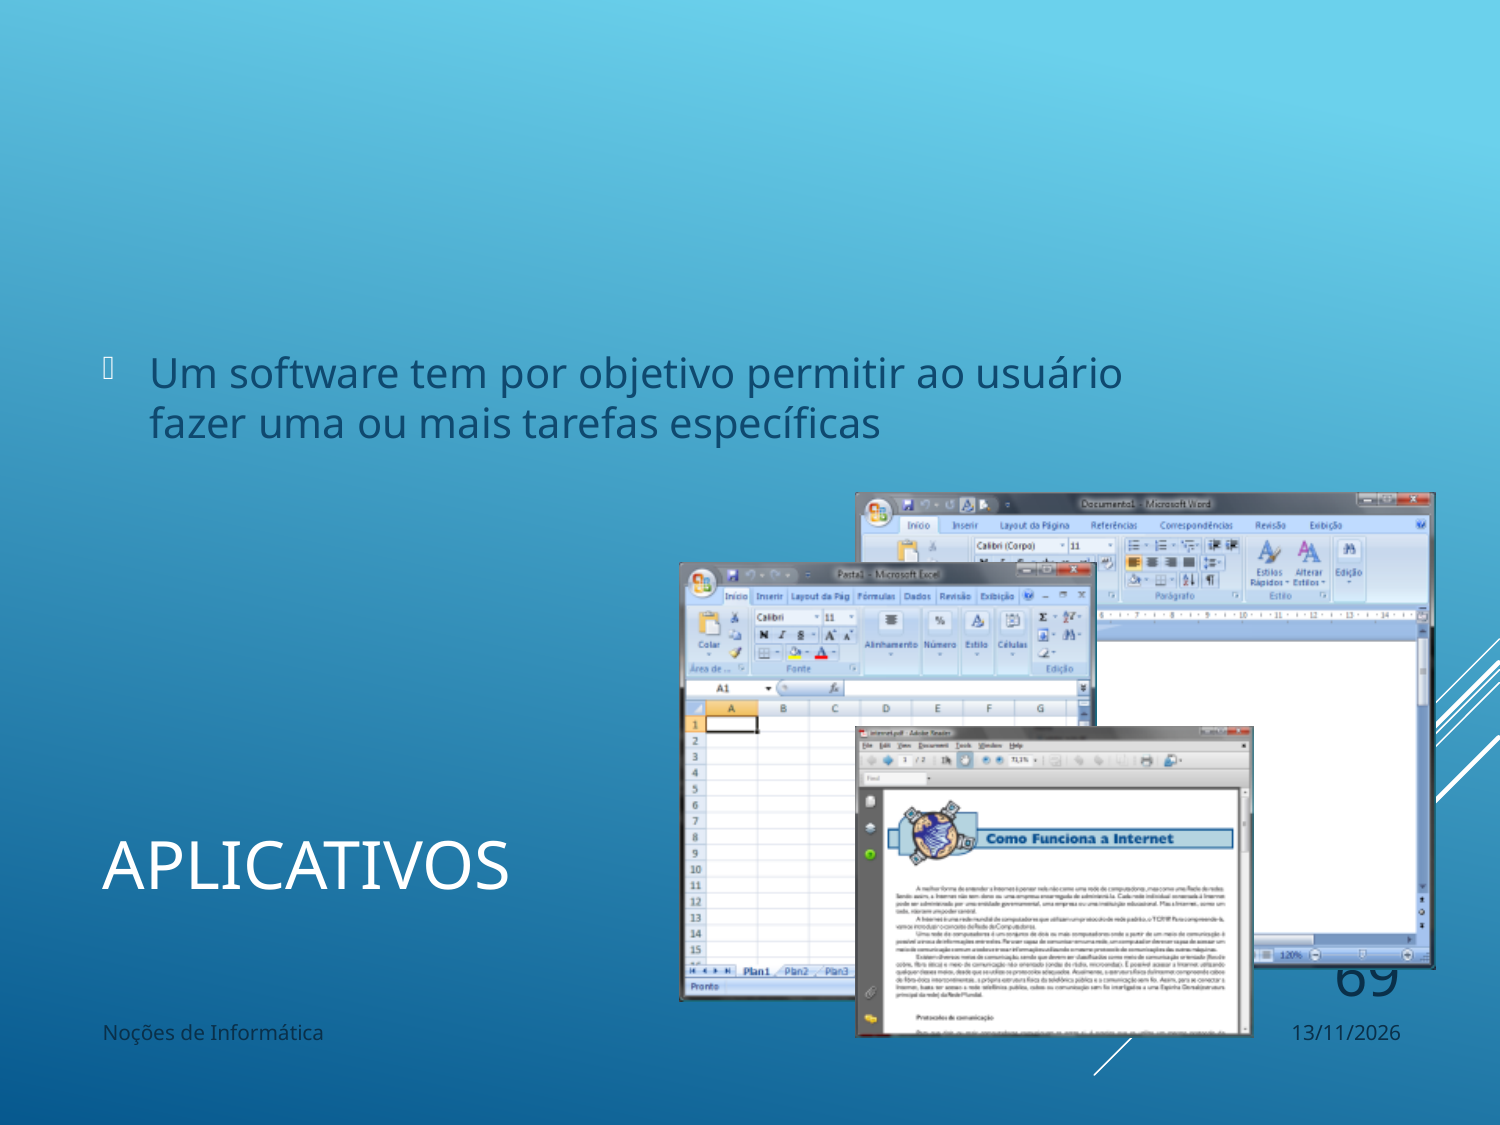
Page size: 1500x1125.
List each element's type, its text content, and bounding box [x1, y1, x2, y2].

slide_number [1218, 1012, 1416, 1073]
title Aplicativos [87, 737, 679, 988]
slide_number 69 [1275, 970, 1416, 1025]
picture [679, 491, 1436, 1039]
footer Noções de Informática [87, 1012, 1041, 1073]
list Um software tem por objetivo permitir ao usuário fazer uma ou mais tarefas específicas [87, 87, 1163, 706]
